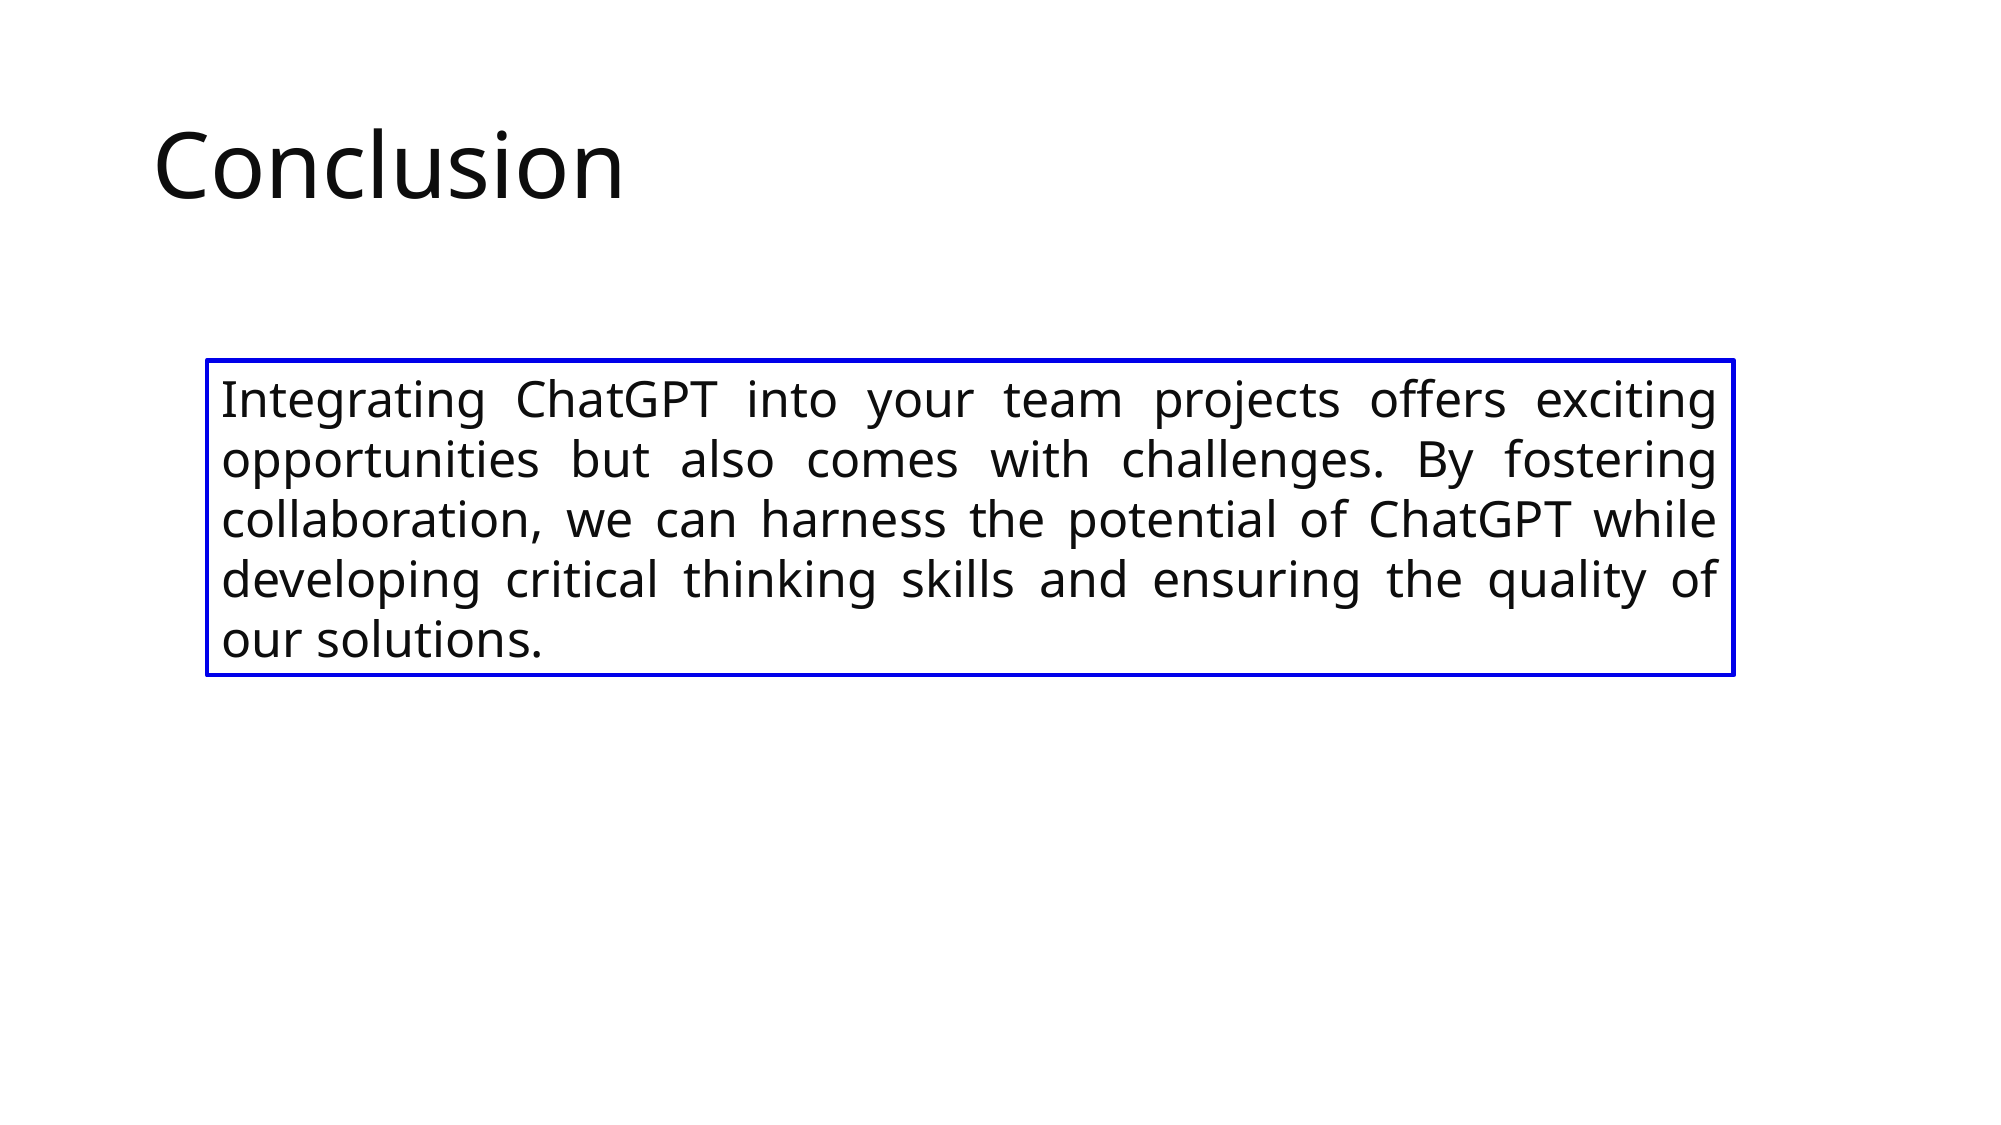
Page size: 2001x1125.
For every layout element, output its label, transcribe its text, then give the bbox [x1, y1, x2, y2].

title Conclusion [137, 59, 1863, 278]
text_box Integrating ChatGPT into your team projects offers exciting opportunities but also comes with challenges. By fostering collaboration, we can harness the potential of ChatGPT while developing critical thinking skills and ensuring the quality of our solutions. [206, 360, 1734, 676]
